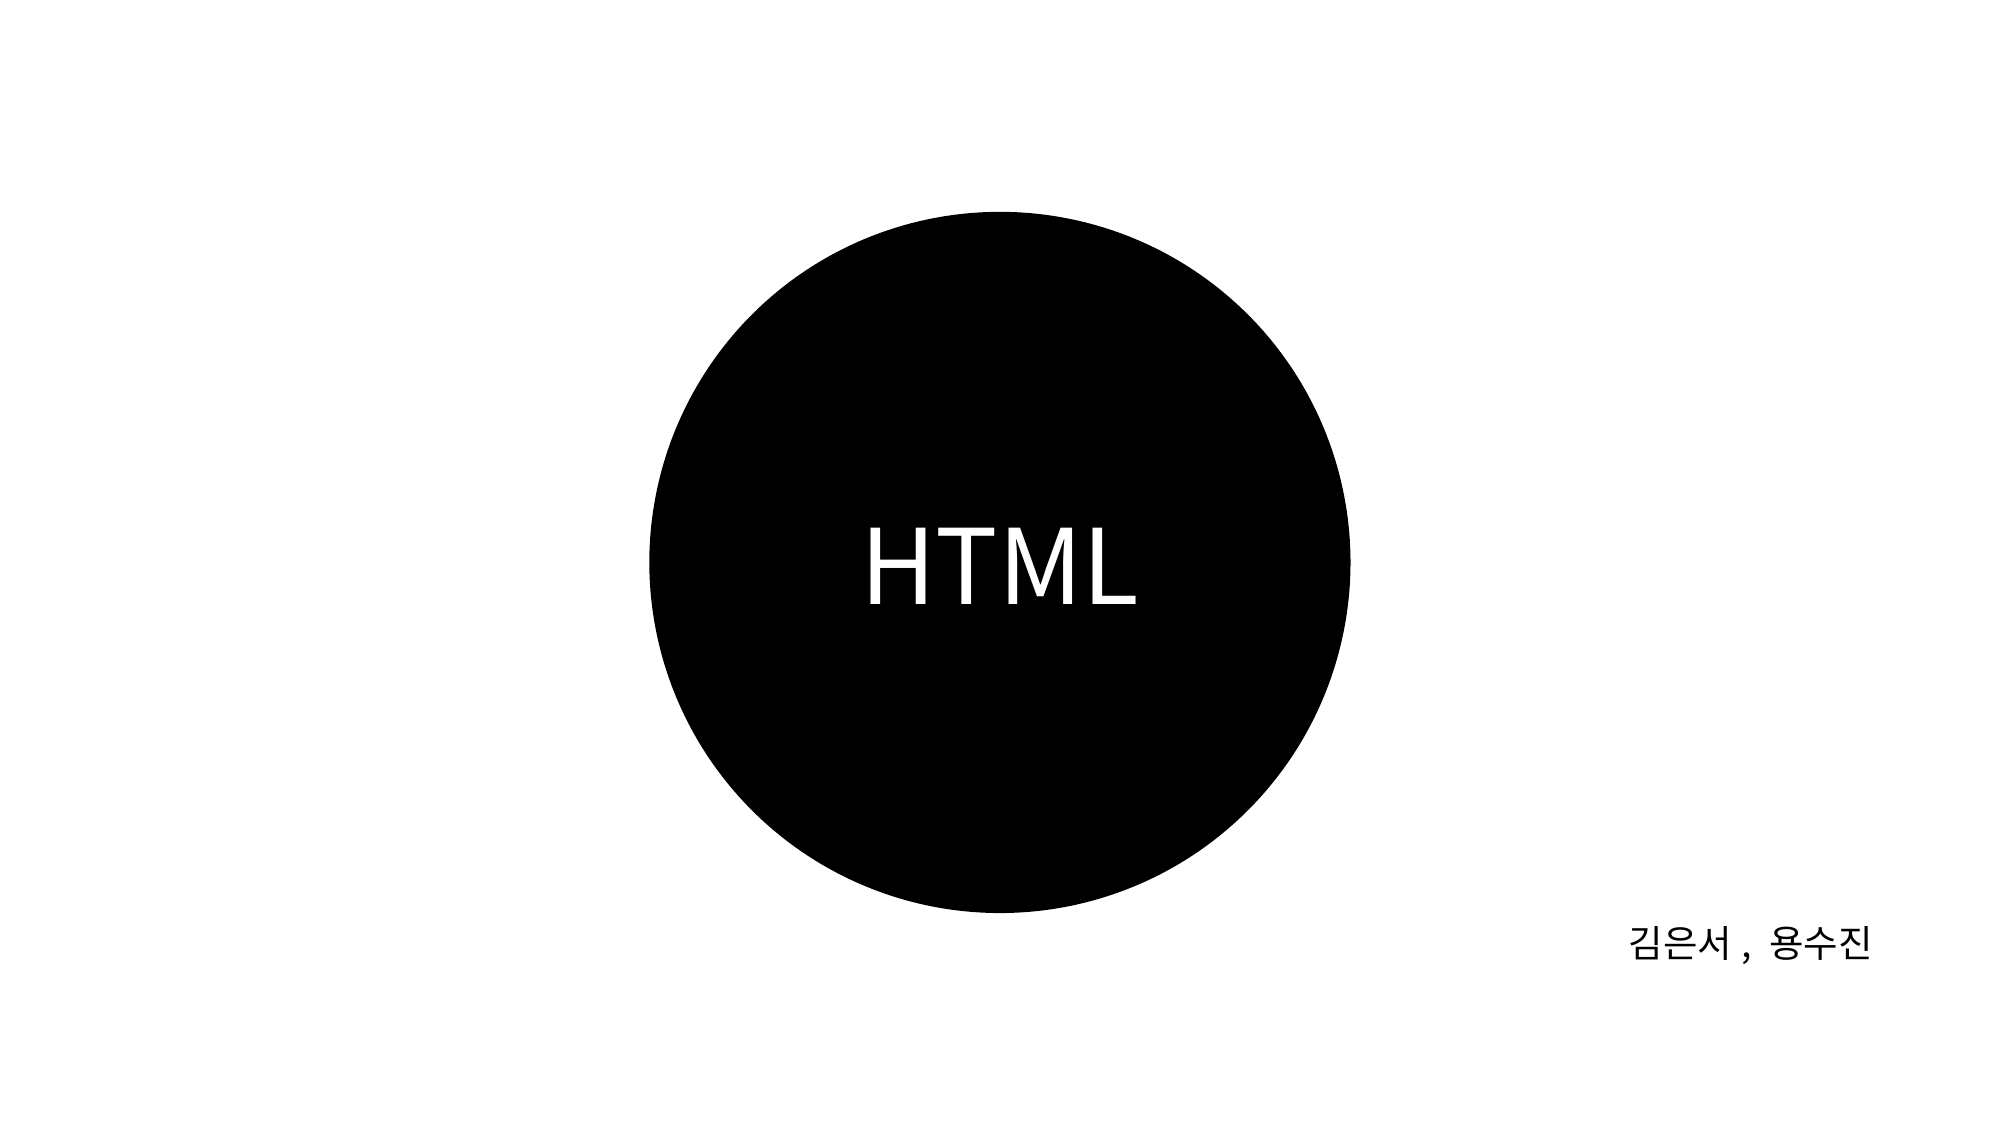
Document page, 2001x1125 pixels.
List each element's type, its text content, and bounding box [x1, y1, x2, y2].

text_box 김은서, 용수진 [1614, 913, 1888, 973]
text_box HTML [647, 210, 1353, 915]
